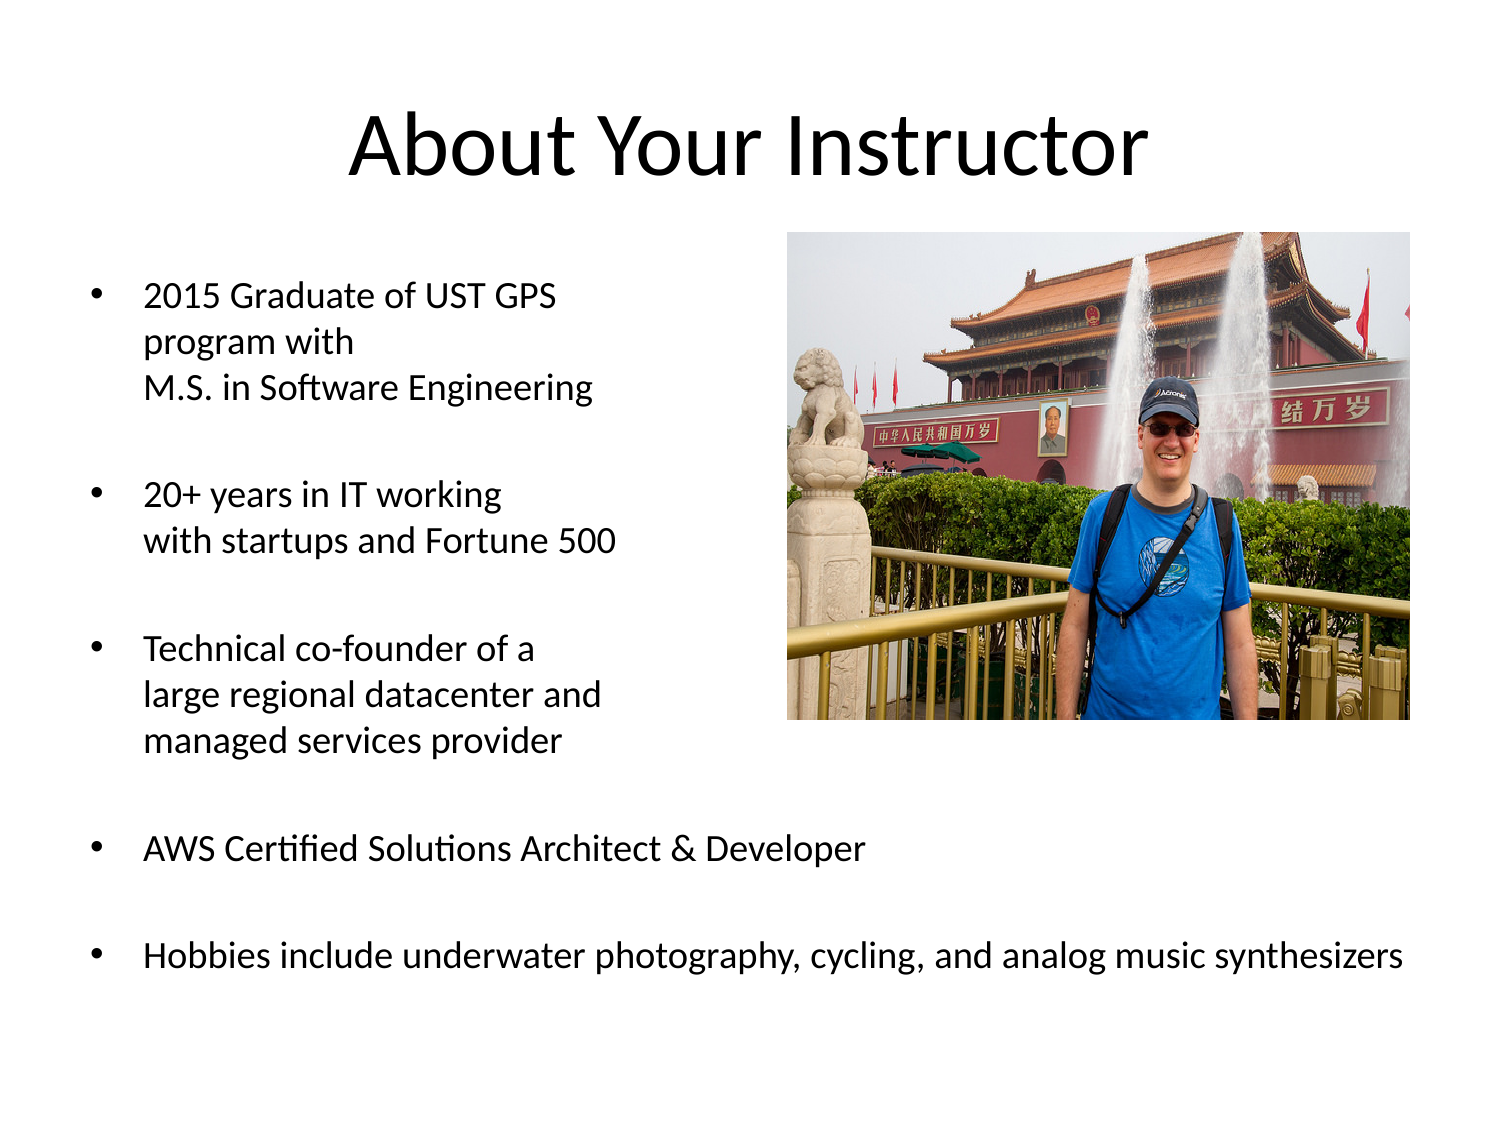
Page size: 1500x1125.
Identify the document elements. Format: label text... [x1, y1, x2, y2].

picture [787, 232, 1411, 720]
list 2015 Graduate of UST GPS program with M.S. in Software Engineering 20+ years in IT working with startups and Fortune 500 Technical co-founder of a large regional datacenter and managed services provider AWS Certified Solutions Architect & Developer Hobbies include underwater photography, cycling, and analog music synthesizers [75, 262, 1425, 1005]
title About Your Instructor [75, 45, 1425, 233]
